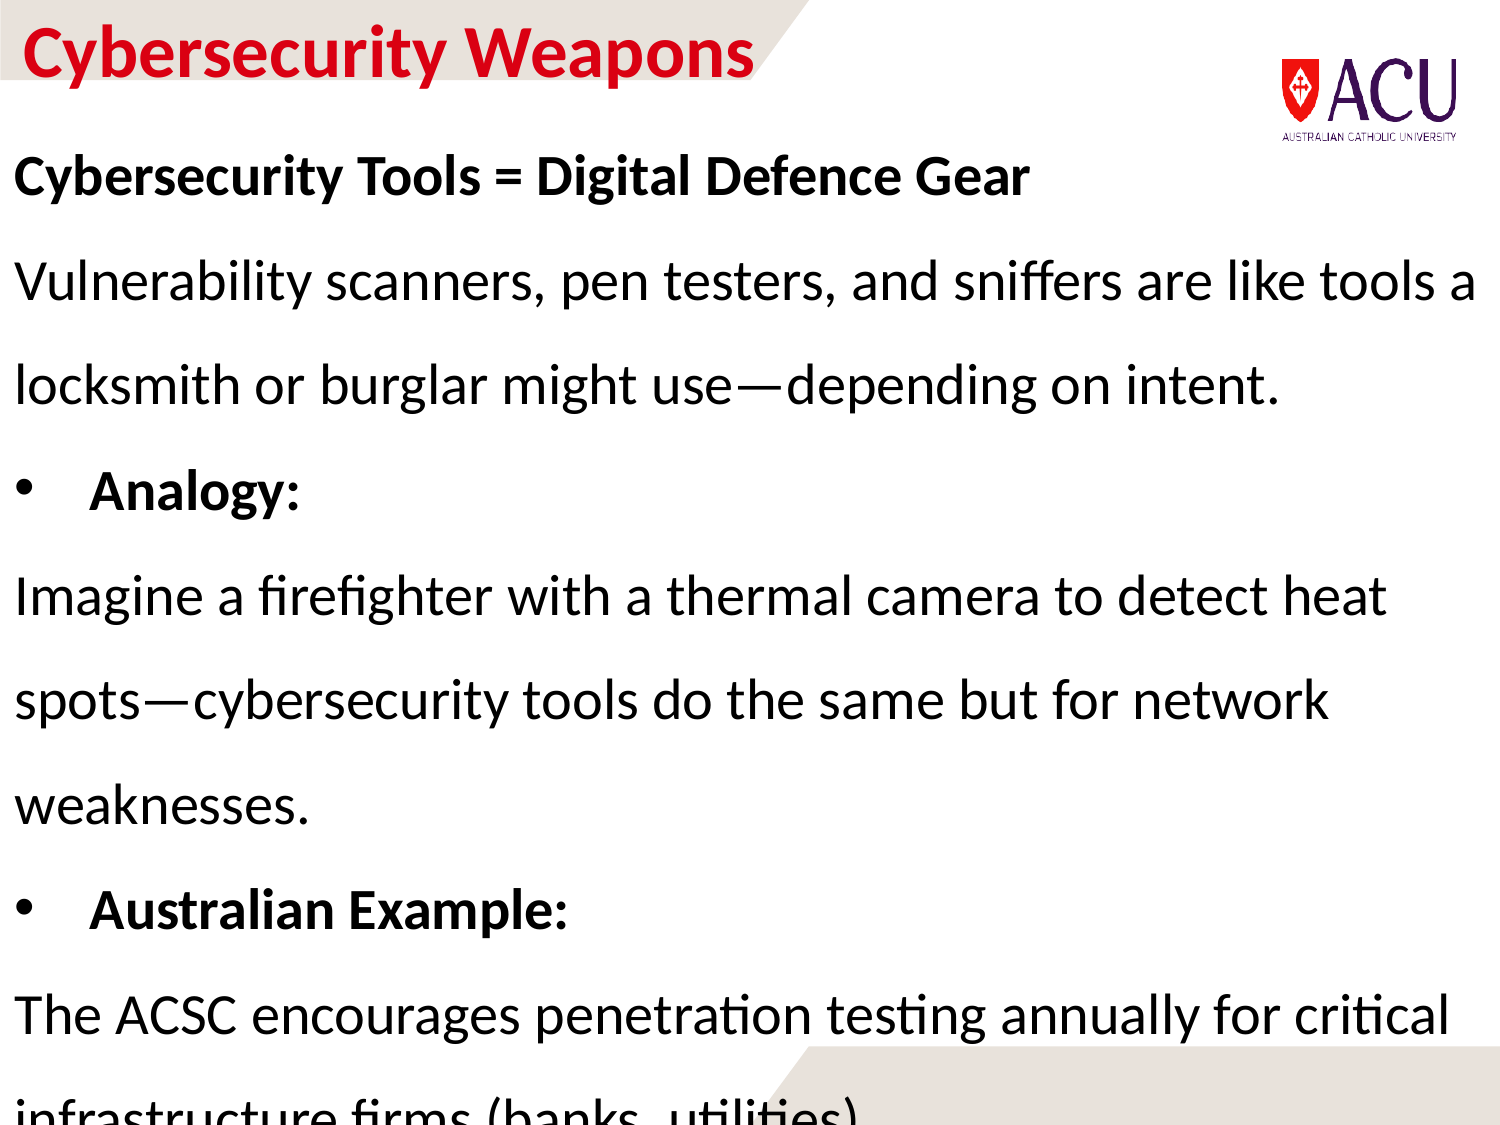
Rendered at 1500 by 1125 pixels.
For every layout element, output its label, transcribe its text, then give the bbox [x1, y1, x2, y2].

title Cybersecurity Weapons [3, 0, 1207, 94]
picture [1282, 58, 1456, 94]
text_box Cybersecurity Tools = Digital Defence Gear Vulnerability scanners, pen testers, and sniffers are like tools a locksmith or burglar might use—depending on intent. Analogy: Imagine a firefighter with a thermal camera to detect heat spots—cybersecurity tools do the same but for network weaknesses. Australian Example: The ACSC encourages penetration testing annually for critical infrastructure firms (banks, utilities). [0, 94, 1497, 1125]
